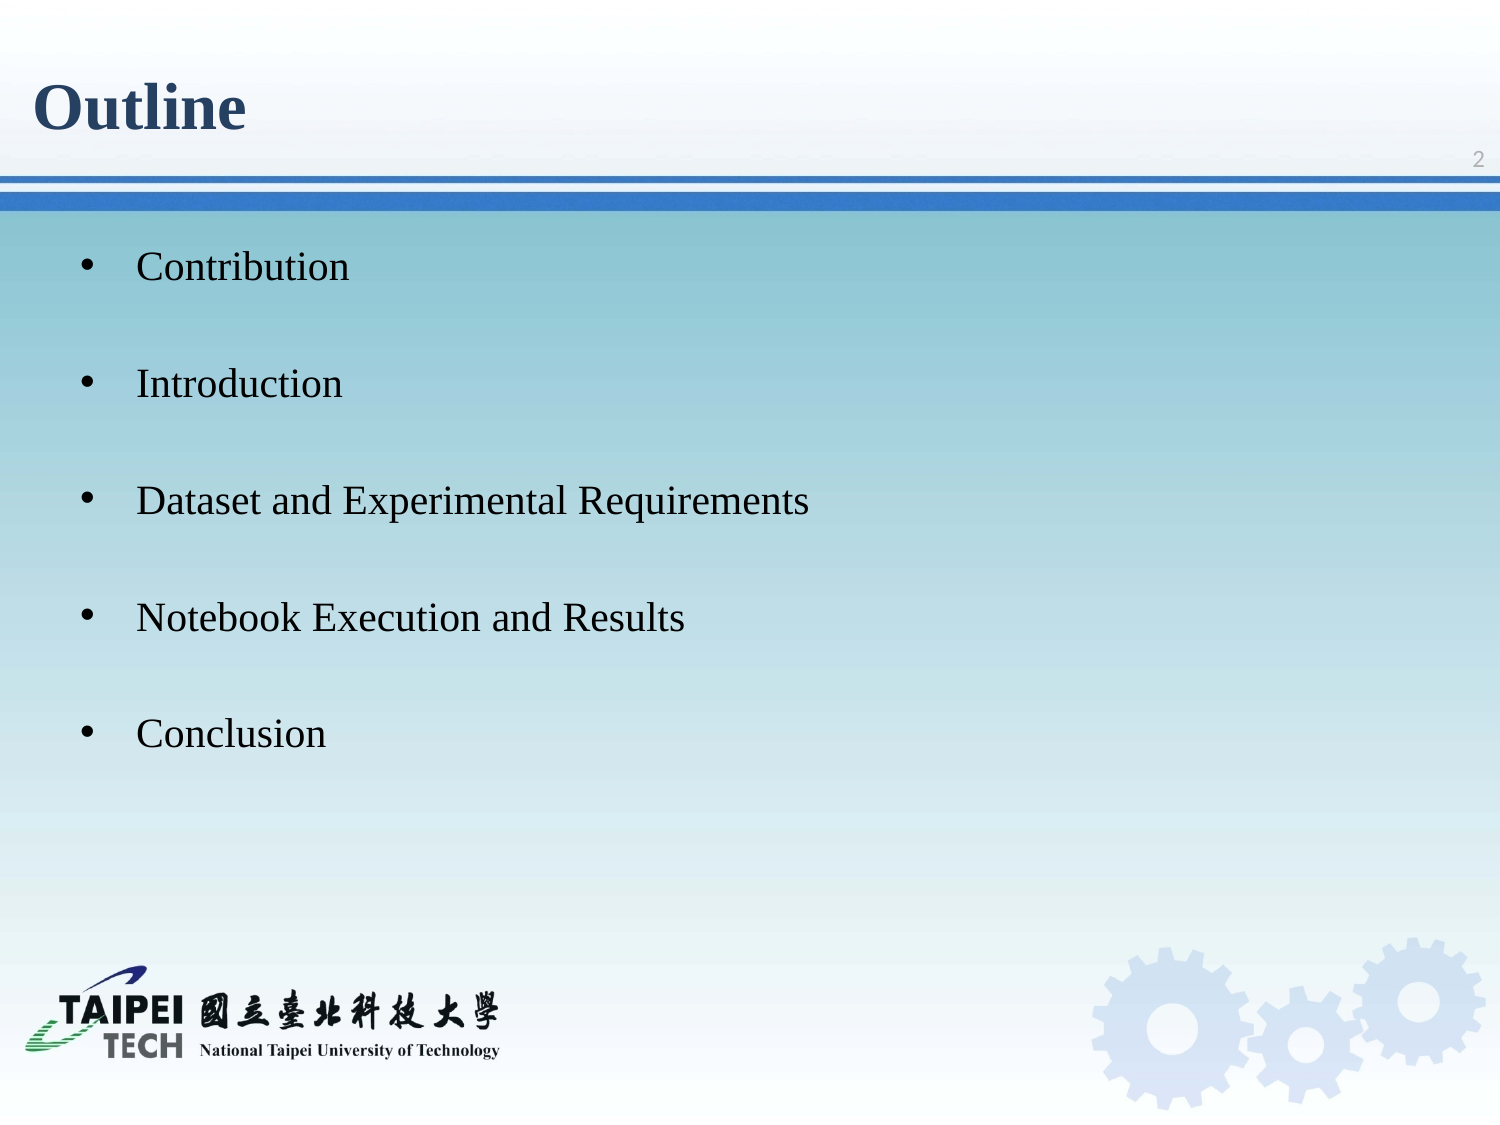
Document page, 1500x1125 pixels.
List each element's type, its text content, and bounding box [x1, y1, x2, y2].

title Outline [17, 8, 1495, 197]
picture [0, 0, 1500, 1124]
list Contribution Introduction Dataset and Experimental Requirements Notebook Execution and Results Conclusion [64, 231, 1416, 1000]
slide_number 2 [1149, 127, 1500, 188]
